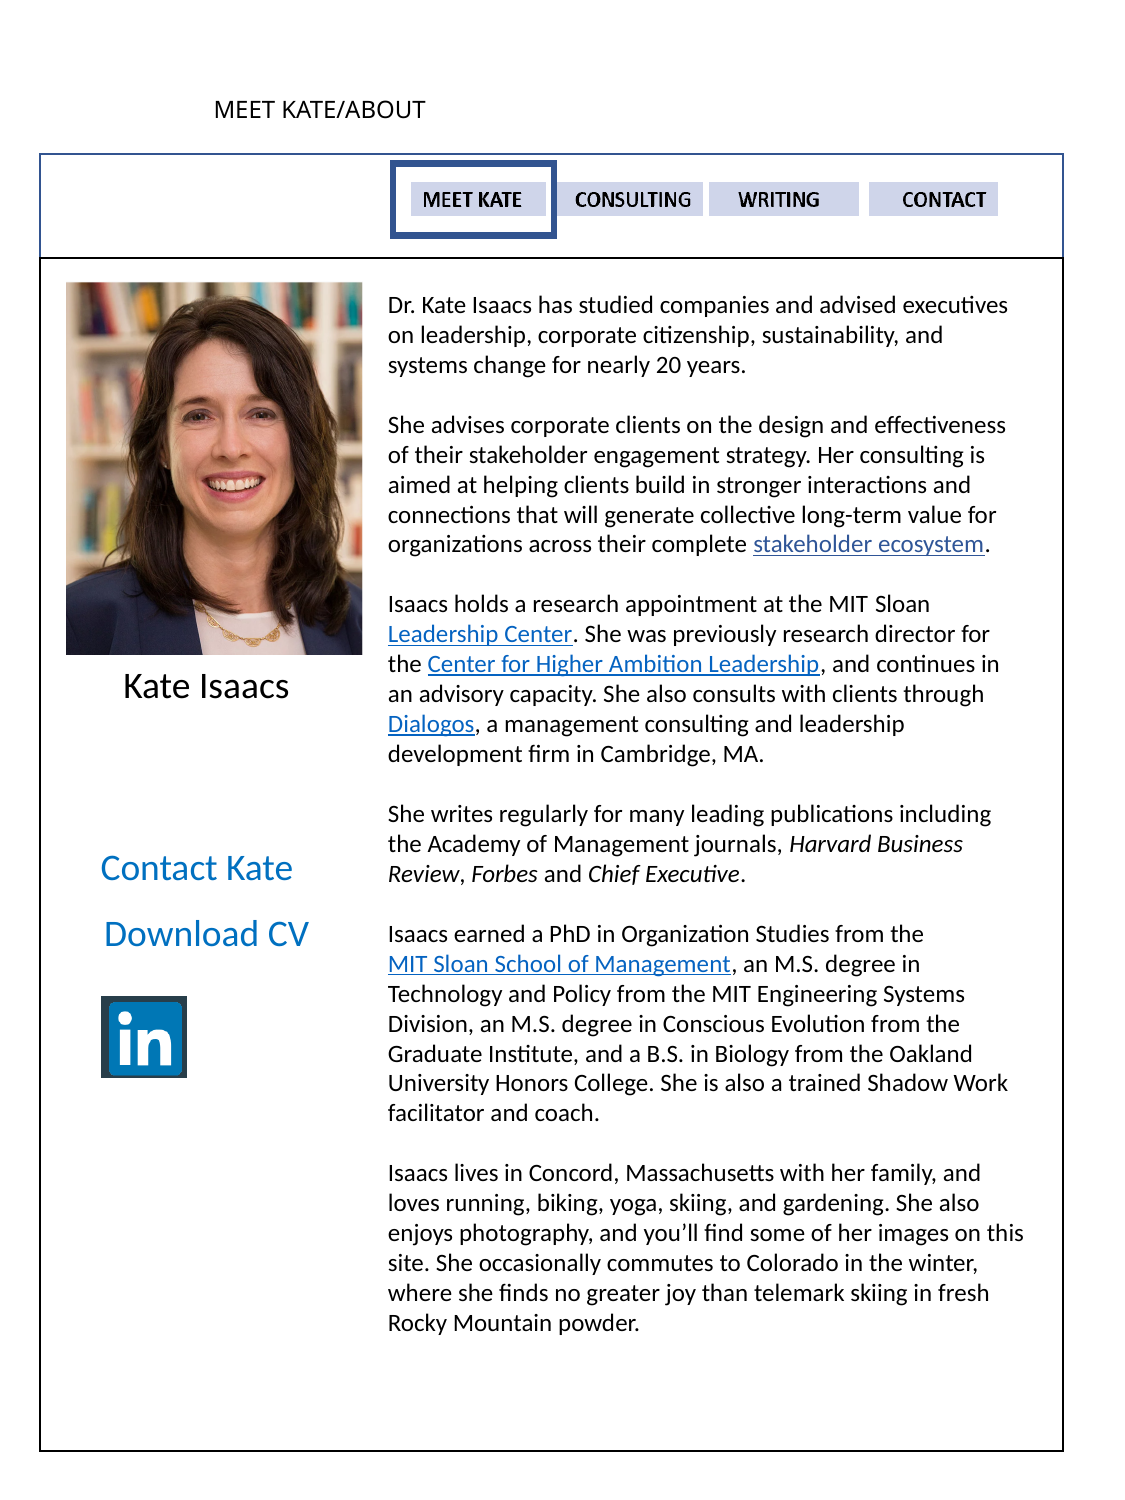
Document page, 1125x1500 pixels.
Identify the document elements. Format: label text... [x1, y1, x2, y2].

picture [100, 996, 187, 1078]
title MEET KATE/ABOUT [198, 90, 927, 132]
text_box Dr. Kate Isaacs has studied companies and advised executives on leadership, corporate citizenship, sustainability, and systems change for nearly 20 years. She advises corporate clients on the design and effectiveness of their stakeholder engagement strategy. Her consulting is aimed at helping clients build in stronger interactions and connections that will generate collective long-term value for organizations across their complete stakeholder ecosystem. Isaacs holds a research appointment at the MIT Sloan Leadership Center. She was previously research director for the Center for Higher Ambition Leadership, and continues in an advisory capacity. She also consults with clients through Dialogos, a management consulting and leadership development firm in Cambridge, MA. She writes regularly for many leading publications including the Academy of Management journals, Harvard Business Review, Forbes and Chief Executive. Isaacs earned a PhD in Organization Studies from the MIT Sloan School of Management, an M.S. degree in Technology and Policy from the MIT Engineering Systems Division, an M.S. degree in Conscious Evolution from the Graduate Institute, and a B.S. in Biology from the Oakland University Honors College. She is also a trained Shadow Work facilitator and coach. Isaacs lives in Concord, Massachusetts with her family, and loves running, biking, yoga, skiing, and gardening. She also enjoys photography, and you’ll find some of her images on this site. She occasionally commutes to Colorado in the winter, where she finds no greater joy than telemark skiing in fresh Rocky Mountain powder. [373, 281, 1041, 1404]
picture [411, 182, 998, 216]
text_box [39, 153, 1064, 257]
picture [66, 281, 363, 655]
text_box [55, 223, 1033, 309]
text_box [392, 162, 555, 237]
text_box Contact Kate [85, 835, 309, 896]
text_box Kate Isaacs [108, 655, 305, 714]
text_box Download CV [89, 901, 325, 962]
text_box [39, 257, 1064, 1452]
